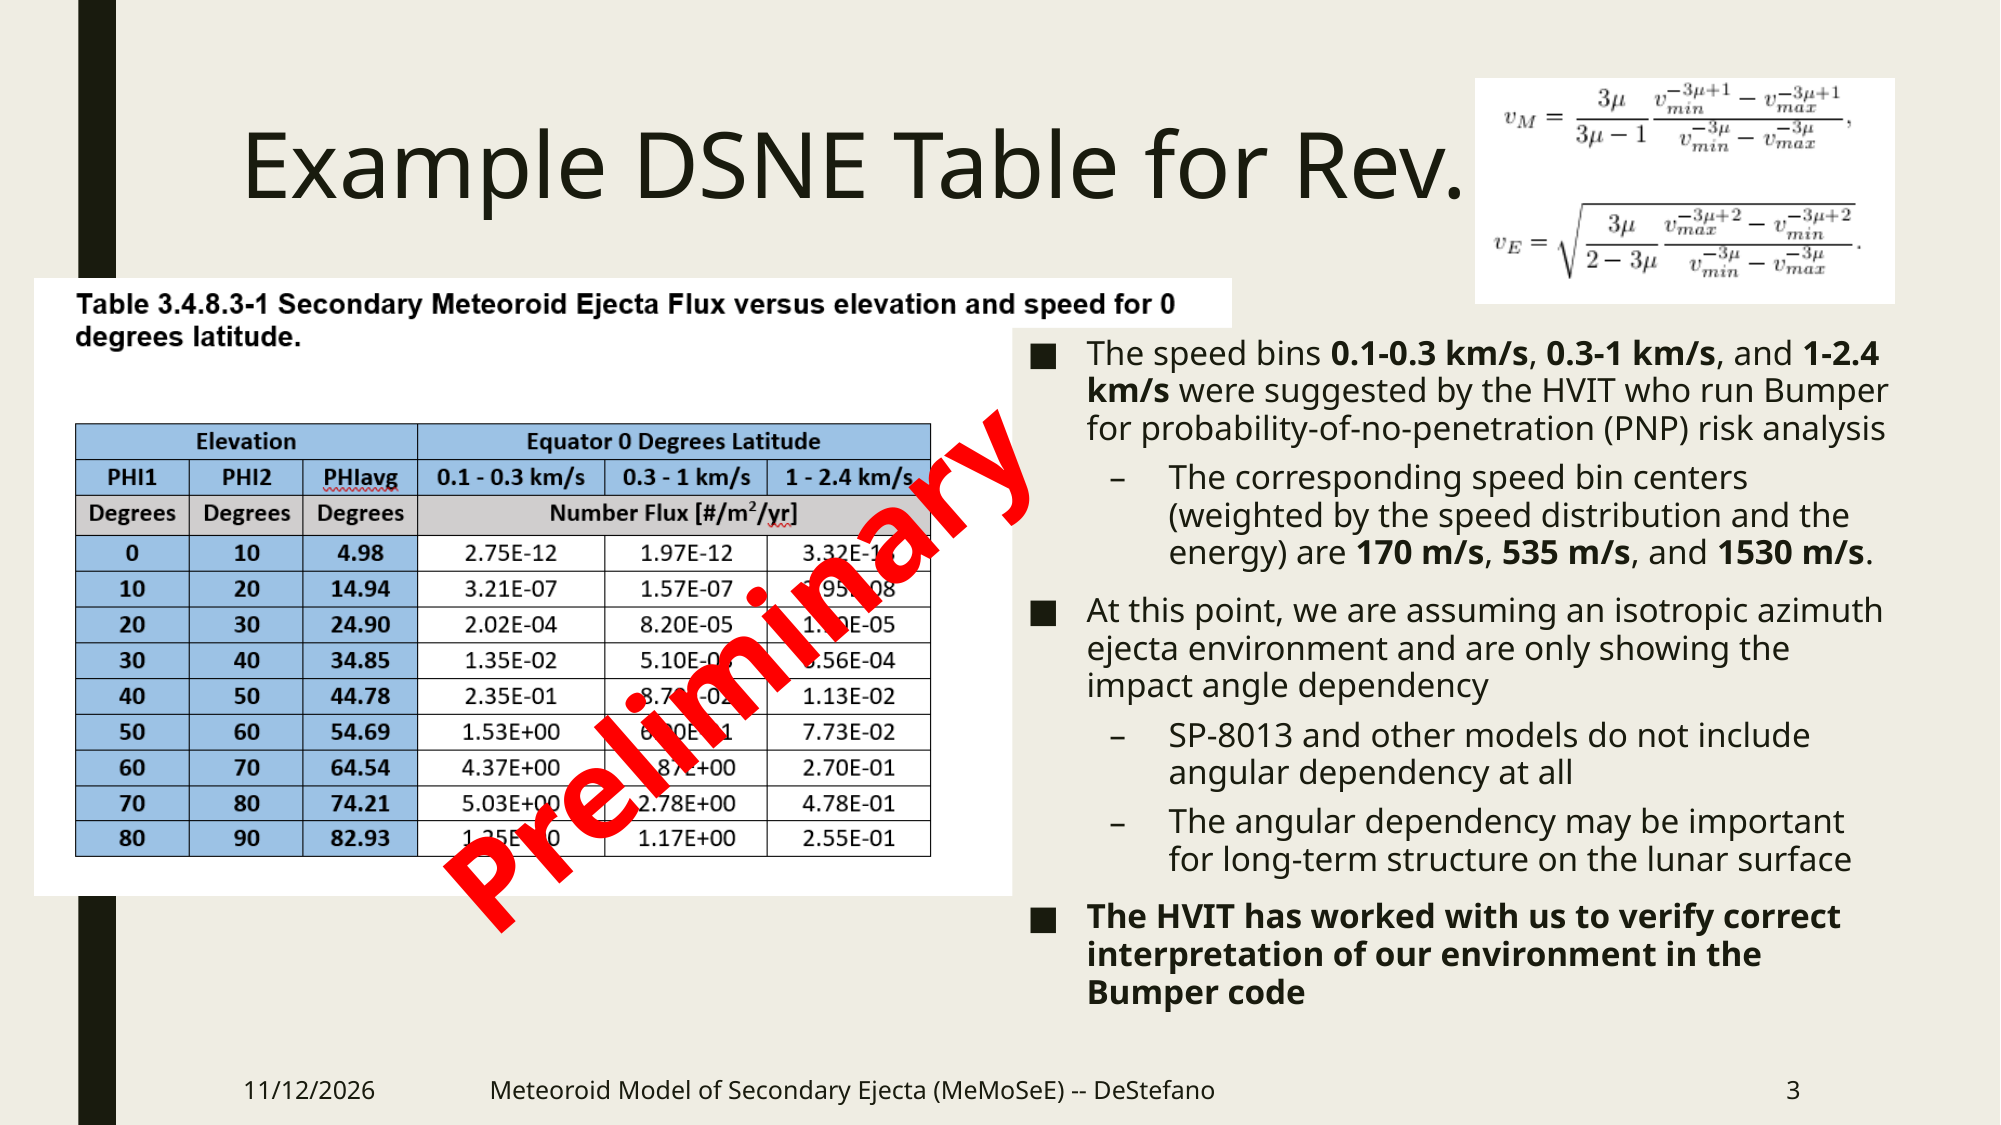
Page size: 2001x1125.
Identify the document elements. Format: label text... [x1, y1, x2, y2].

title Example DSNE Table for Rev. I [225, 112, 1800, 327]
slide_number 3 [1553, 1058, 1816, 1125]
footer Meteoroid Model of Secondary Ejecta (MeMoSeE) -- DeStefano [474, 1058, 1505, 1125]
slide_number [228, 1058, 426, 1125]
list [34, 278, 1232, 896]
picture [1475, 78, 1895, 304]
text_box Preliminary [434, 896, 595, 976]
text_box The speed bins 0.1-0.3 km/s, 0.3-1 km/s, and 1-2.4 km/s were suggested by the HVIT who run Bumper for probability-of-no-penetration (PNP) risk analysis The corresponding speed bin centers (weighted by the speed distribution and the energy) are 170 m/s, 535 m/s, and 1530 m/s. At this point, we are assuming an isotropic azimuth ejecta environment and are only showing the impact angle dependency SP-8013 and other models do not include angular dependency at all The angular dependency may be important for long-term structure on the lunar surface The HVIT has worked with us to verify correct interpretation of our environment in the Bumper code [1012, 327, 1913, 1040]
